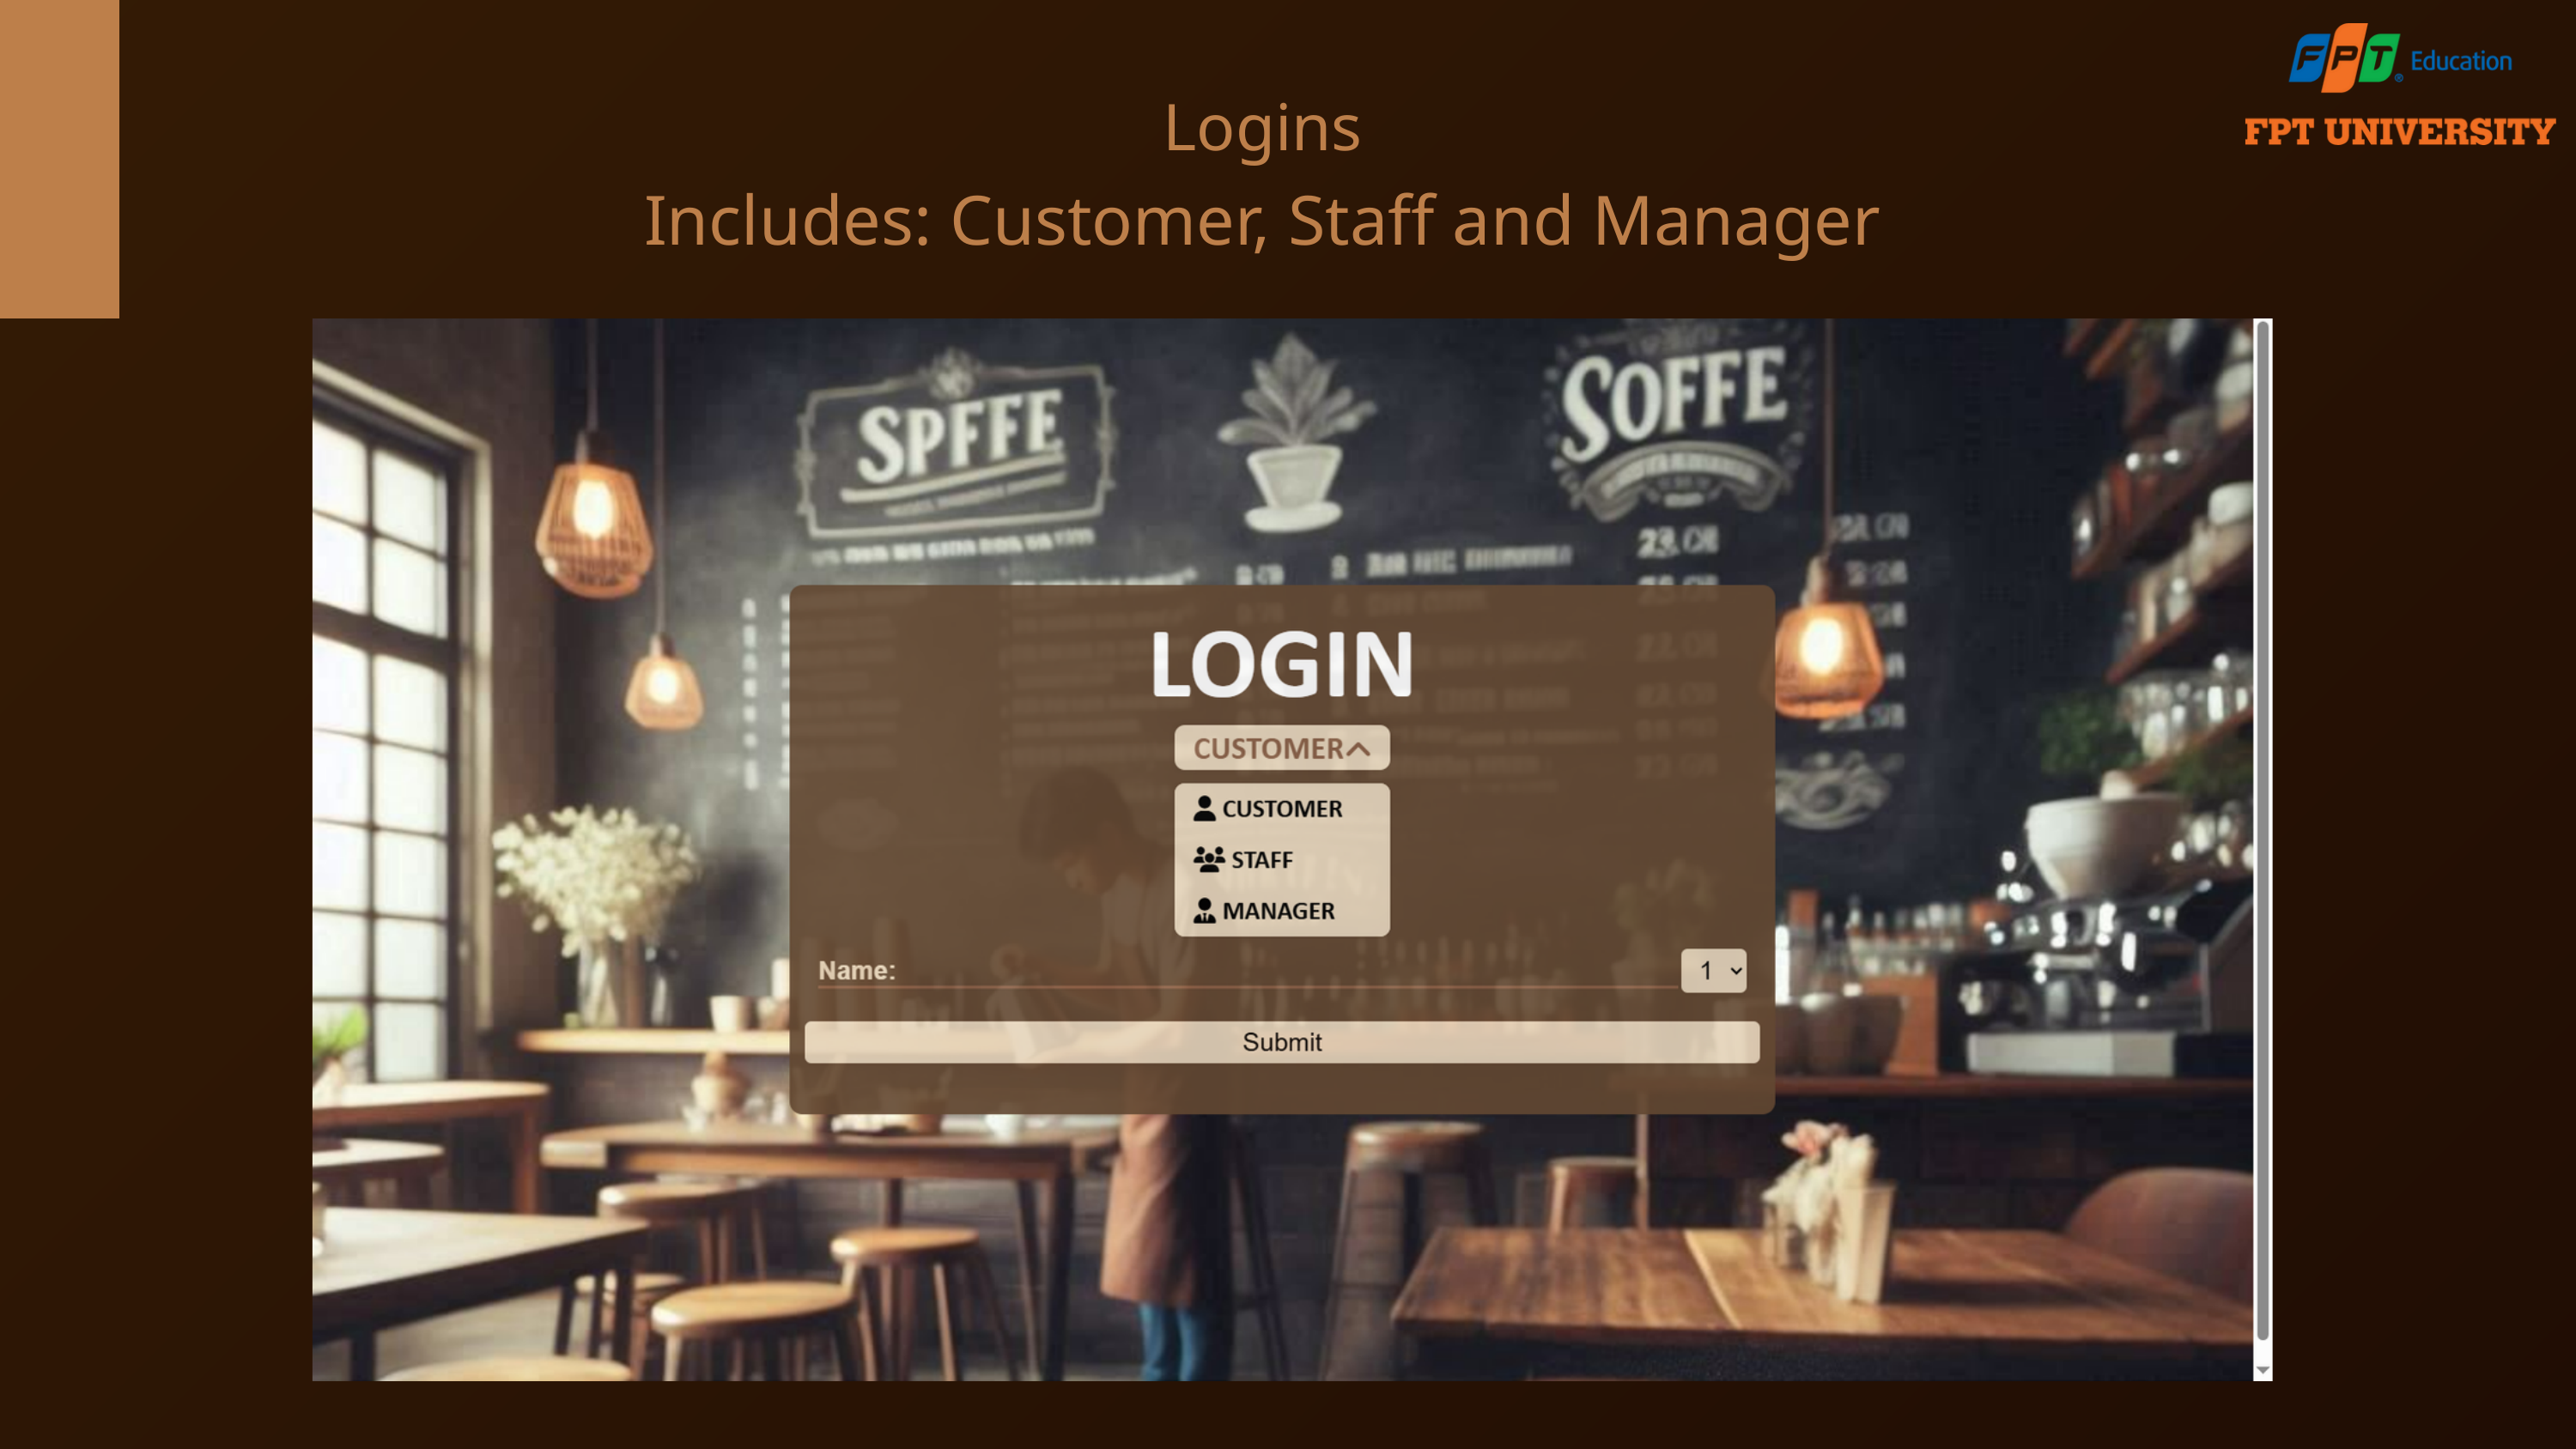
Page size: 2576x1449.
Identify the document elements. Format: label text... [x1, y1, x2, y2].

text_box Logins Includes: Customer, Staff and Manager [601, 73, 1924, 318]
text_box [2245, 23, 2557, 145]
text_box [0, 0, 120, 319]
text_box [312, 318, 2273, 1381]
